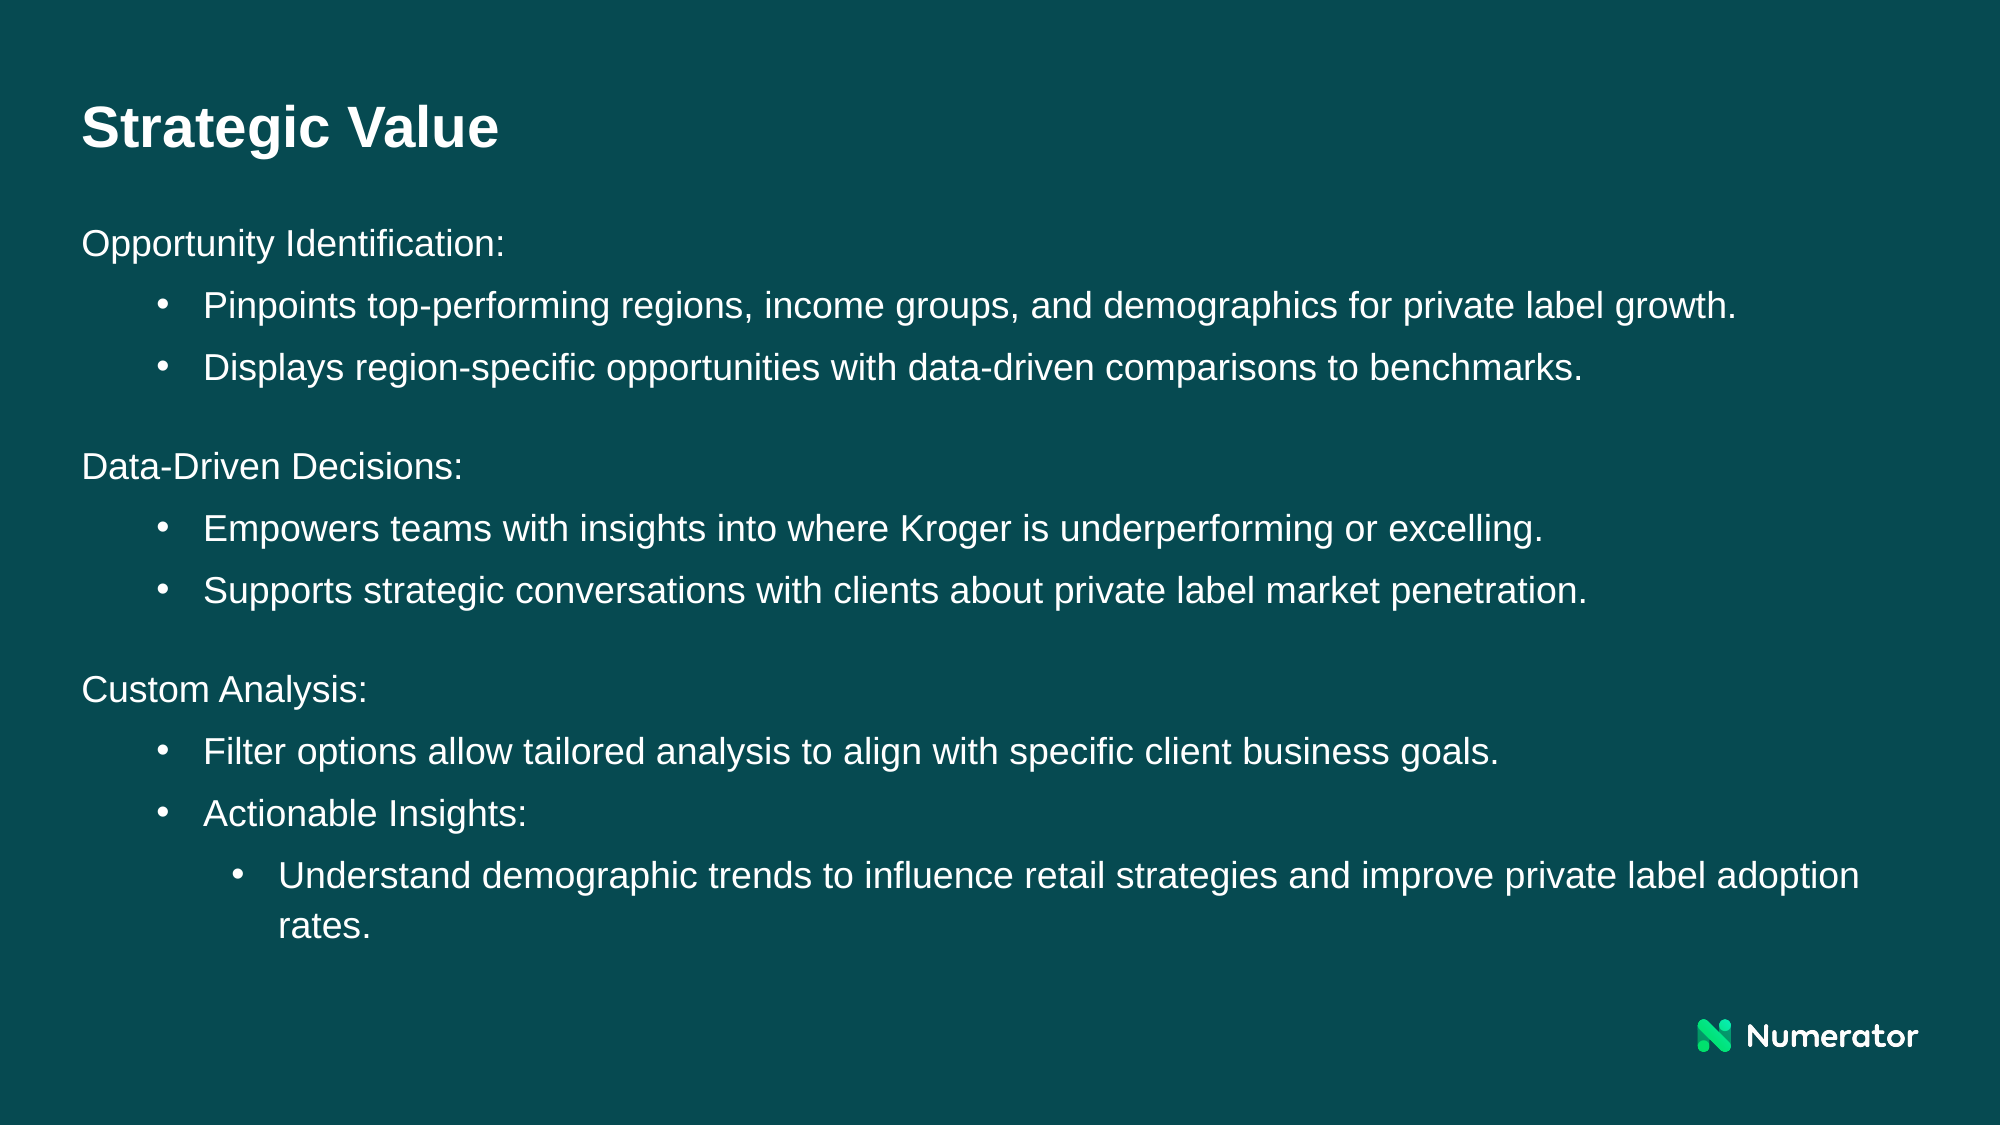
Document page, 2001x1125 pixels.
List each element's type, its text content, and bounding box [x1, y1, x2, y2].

list Opportunity Identification: Pinpoints top-performing regions, income groups, and demographics for private label growth. Displays region-specific opportunities with data-driven comparisons to benchmarks. Data-Driven Decisions: Empowers teams with insights into where Kroger is underperforming or excelling. Supports strategic conversations with clients about private label market penetration. Custom Analysis: Filter options allow tailored analysis to align with specific client business goals. Actionable Insights: Understand demographic trends to influence retail strategies and improve private label adoption rates. [81, 207, 1919, 1021]
text_box Strategic Value [66, 81, 1452, 167]
picture [1697, 1021, 1919, 1052]
